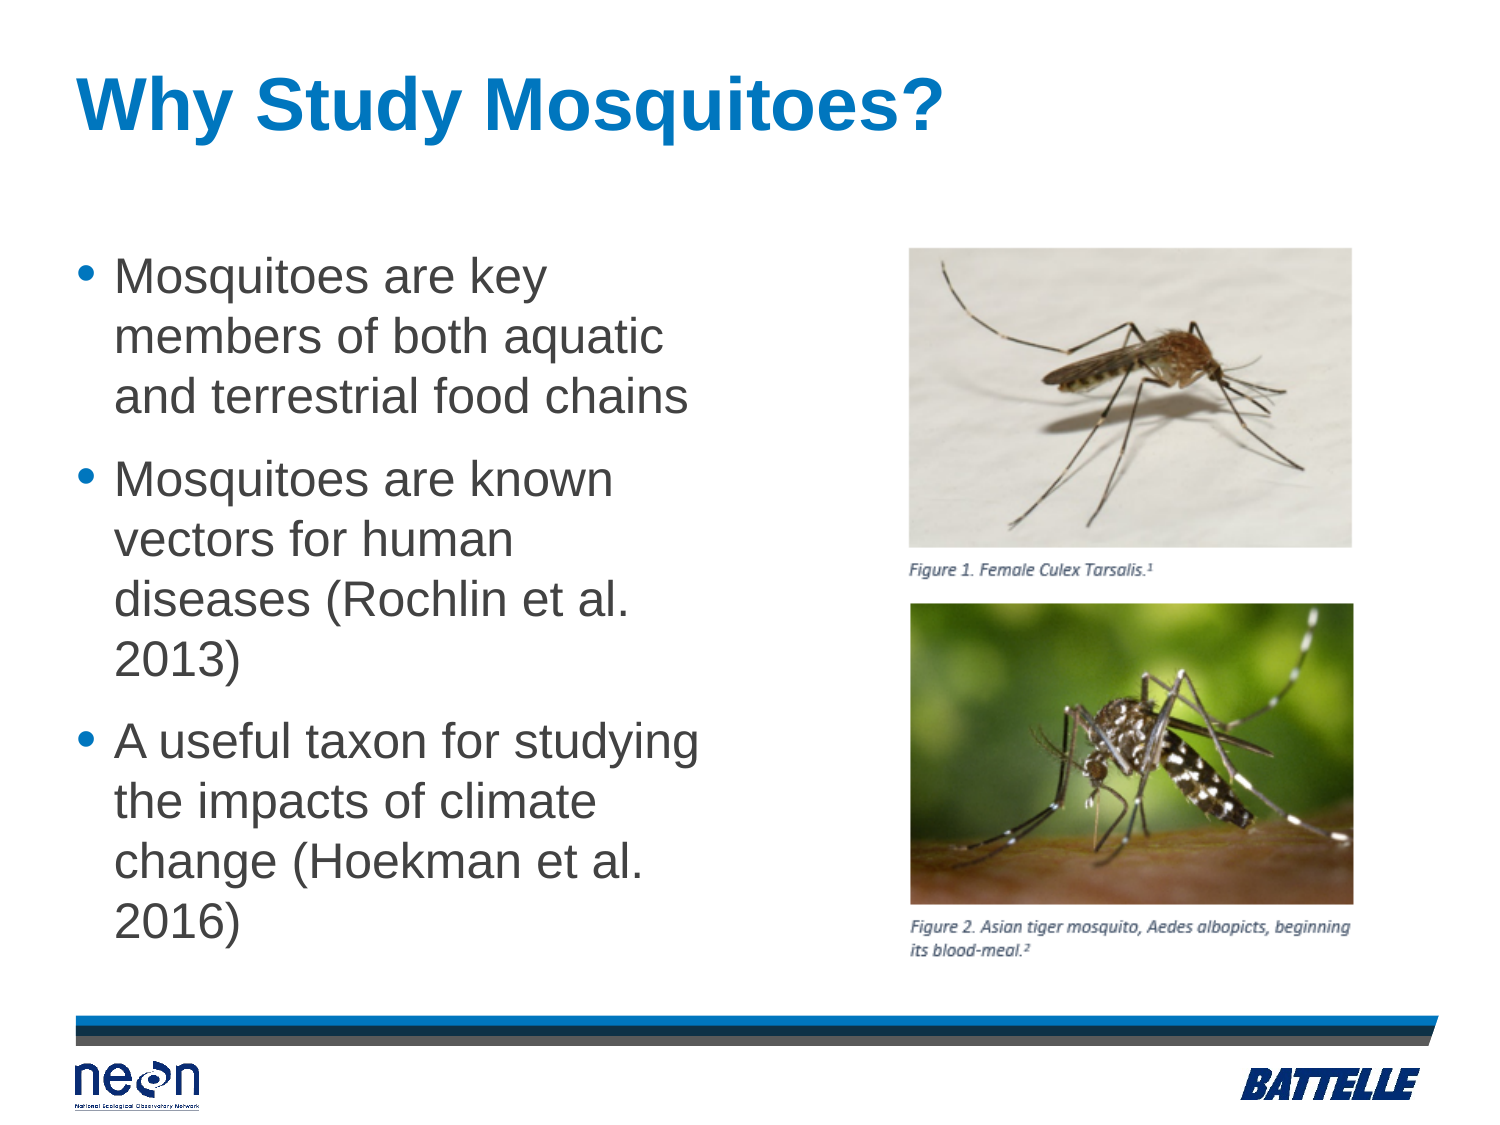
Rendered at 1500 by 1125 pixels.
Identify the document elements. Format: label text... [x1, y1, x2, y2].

list Mosquitoes are key members of both aquatic and terrestrial food chains Mosquitoes are known vectors for human diseases (Rochlin et al. 2013) A useful taxon for studying the impacts of climate change (Hoekman et al. 2016) [76, 243, 725, 1004]
picture [906, 599, 1360, 966]
title Why Study Mosquitoes? [76, 68, 1424, 227]
picture [1240, 1068, 1420, 1100]
picture [903, 242, 1361, 584]
picture [75, 1061, 199, 1111]
